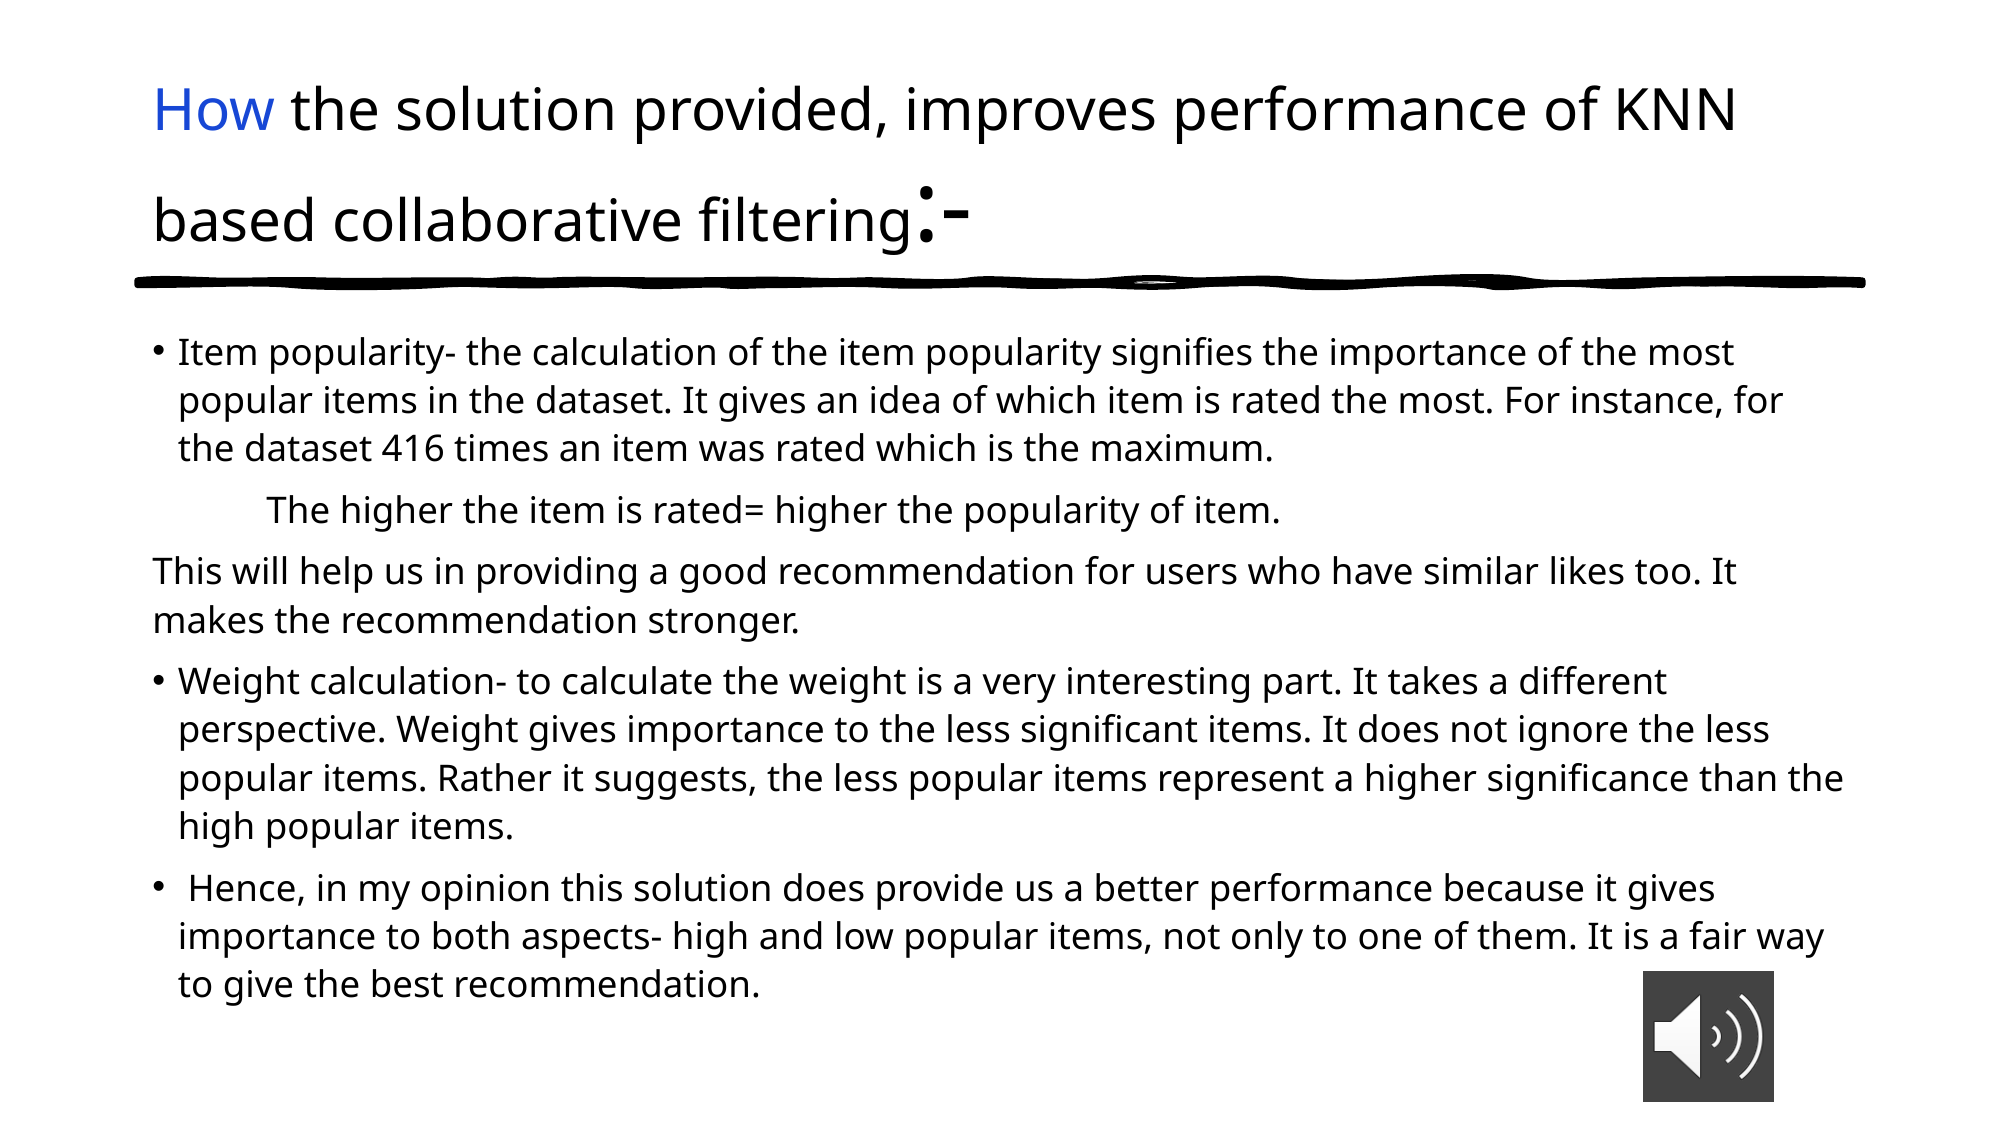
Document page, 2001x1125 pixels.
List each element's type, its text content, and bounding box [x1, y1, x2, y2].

title How the solution provided, improves performance of KNN based collaborative filtering:- [137, 0, 1863, 316]
list Item popularity- the calculation of the item popularity signifies the importance of the most popular items in the dataset. It gives an idea of which item is rated the most. For instance, for the dataset 416 times an item was rated which is the maximum. The higher the item is rated= higher the popularity of item. This will help us in providing a good recommendation for users who have similar likes too. It makes the recommendation stronger. Weight calculation- to calculate the weight is a very interesting part. It takes a different perspective. Weight gives importance to the less significant items. It does not ignore the less popular items. Rather it suggests, the less popular items represent a higher significance than the high popular items. Hence, in my opinion this solution does provide us a better performance because it gives importance to both aspects- high and low popular items, not only to one of them. It is a fair way to give the best recommendation. [137, 316, 1863, 1014]
picture [1641, 969, 1776, 1104]
